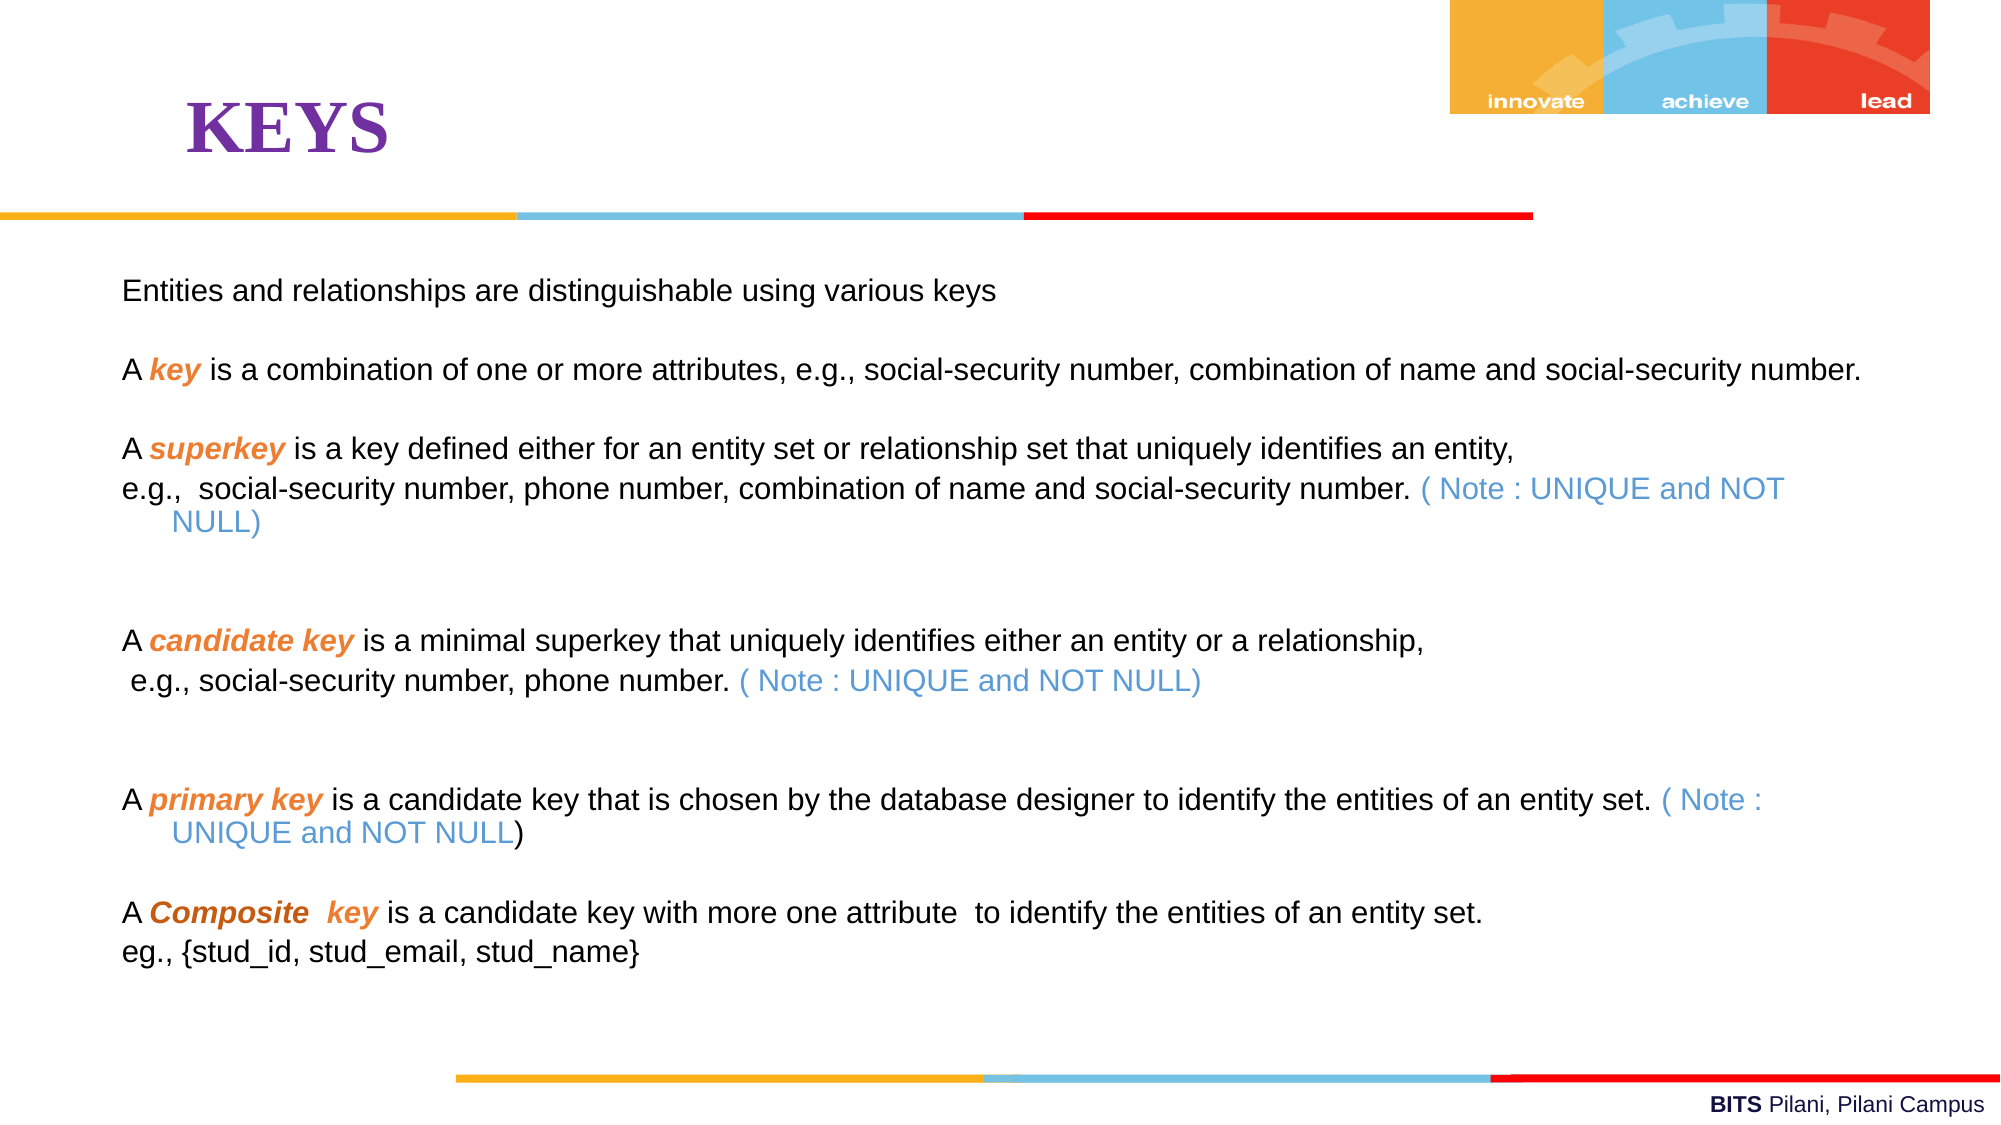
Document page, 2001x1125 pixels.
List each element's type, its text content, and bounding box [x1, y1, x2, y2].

picture [1449, 0, 1930, 114]
text_box KEYS [171, 69, 406, 175]
text_box Entities and relationships are distinguishable using various keys A key is a combination of one or more attributes, e.g., social-security number, combination of name and social-security number. A superkey is a key defined either for an entity set or relationship set that uniquely identifies an entity, e.g., social-security number, phone number, combination of name and social-security number. ( Note : UNIQUE and NOT NULL) A candidate key is a minimal superkey that uniquely identifies either an entity or a relationship, e.g., social-security number, phone number. ( Note : UNIQUE and NOT NULL) A primary key is a candidate key that is chosen by the database designer to identify the entities of an entity set. ( Note : UNIQUE and NOT NULL) A Composite key is a candidate key with more one attribute to identify the entities of an entity set. eg., {stud_id, stud_email, stud_name} [106, 267, 1893, 985]
